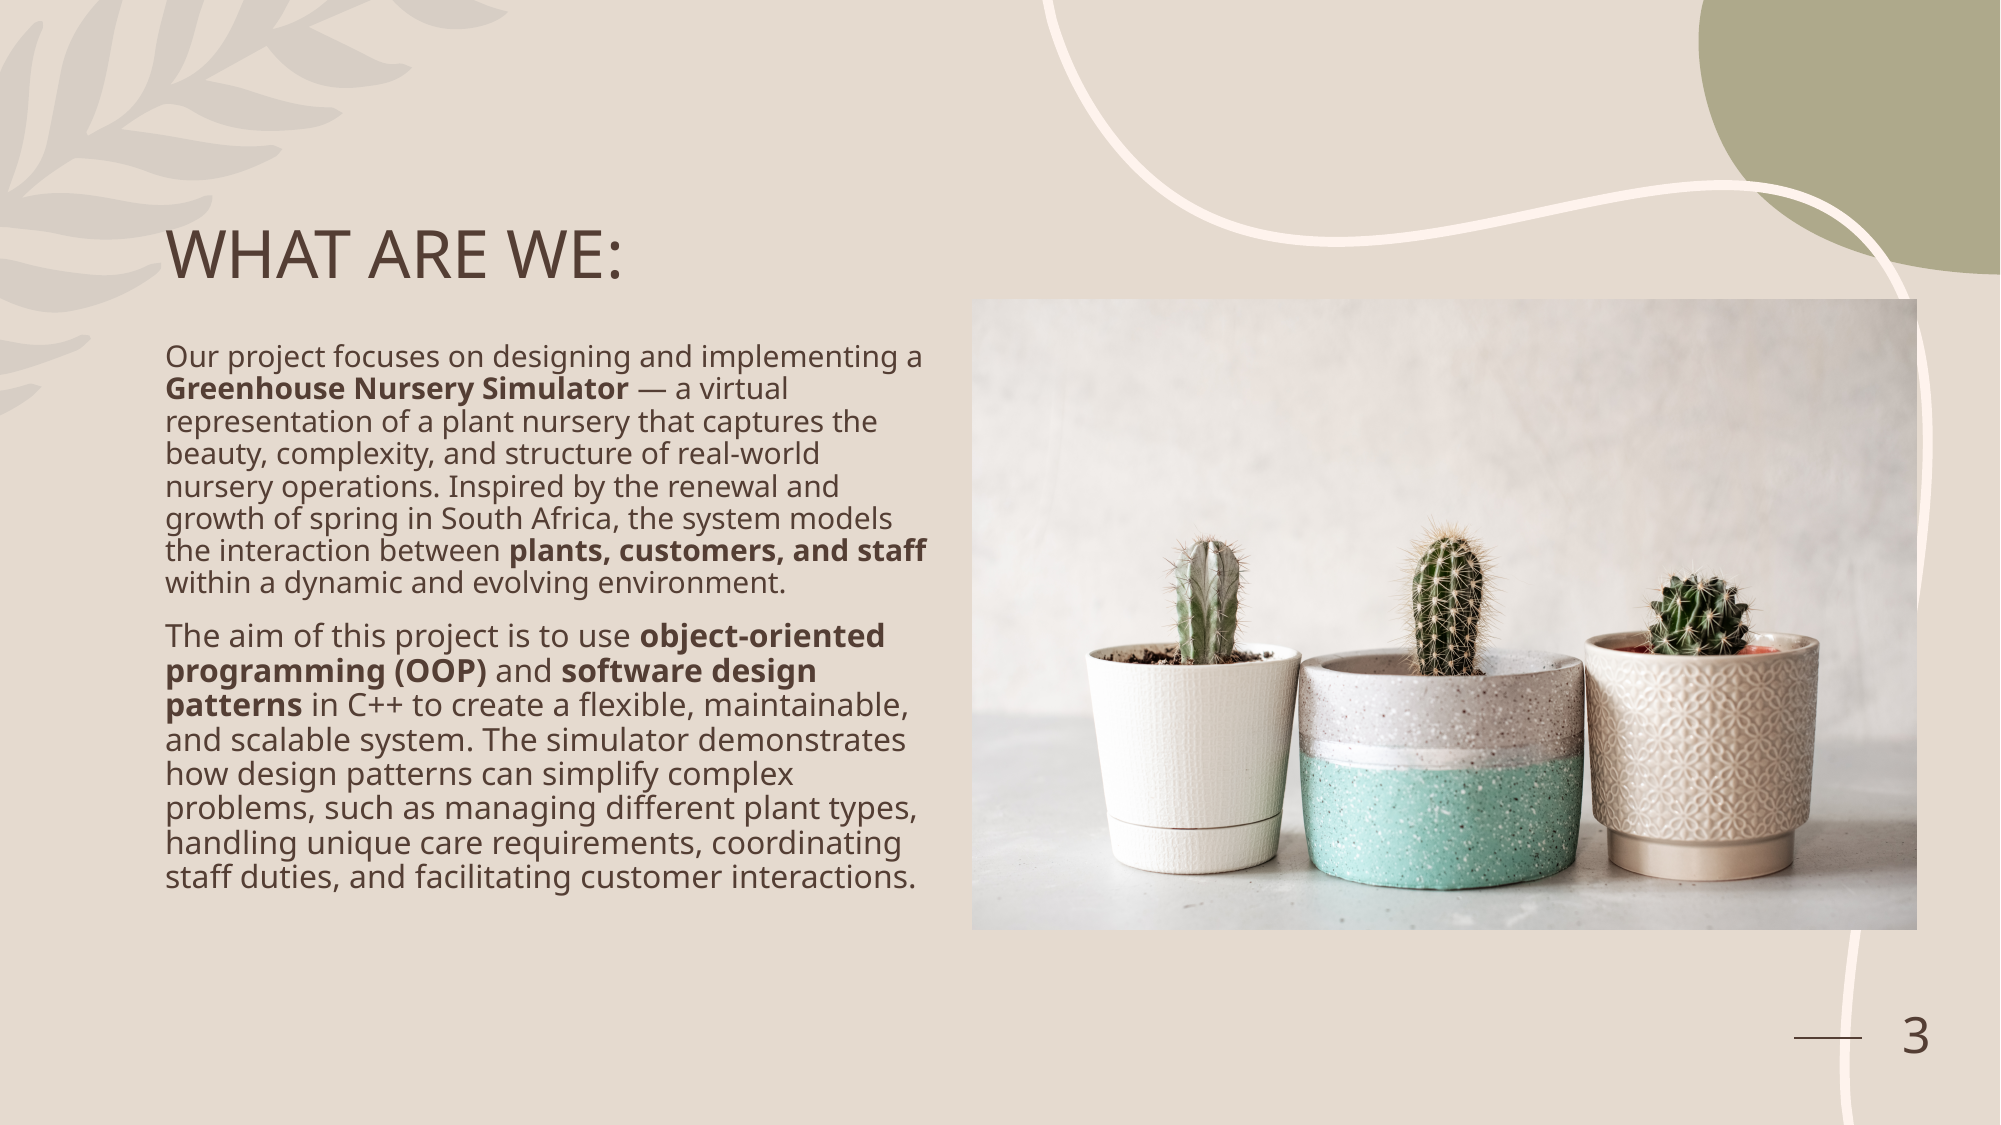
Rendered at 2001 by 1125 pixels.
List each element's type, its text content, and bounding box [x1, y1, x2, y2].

title WHAT ARE WE: [150, 149, 1850, 300]
slide_number 3 [1862, 964, 1971, 1112]
list Our project focuses on designing and implementing a Greenhouse Nursery Simulator — a virtual representation of a plant nursery that captures the beauty, complexity, and structure of real-world nursery operations. Inspired by the renewal and growth of spring in South Africa, the system models the interaction between plants, customers, and staff within a dynamic and evolving environment. The aim of this project is to use object-oriented programming (OOP) and software design patterns in C++ to create a flexible, maintainable, and scalable system. The simulator demonstrates how design patterns can simplify complex problems, such as managing different plant types, handling unique care requirements, coordinating staff duties, and facilitating customer interactions. [150, 334, 944, 954]
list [972, 299, 1917, 930]
